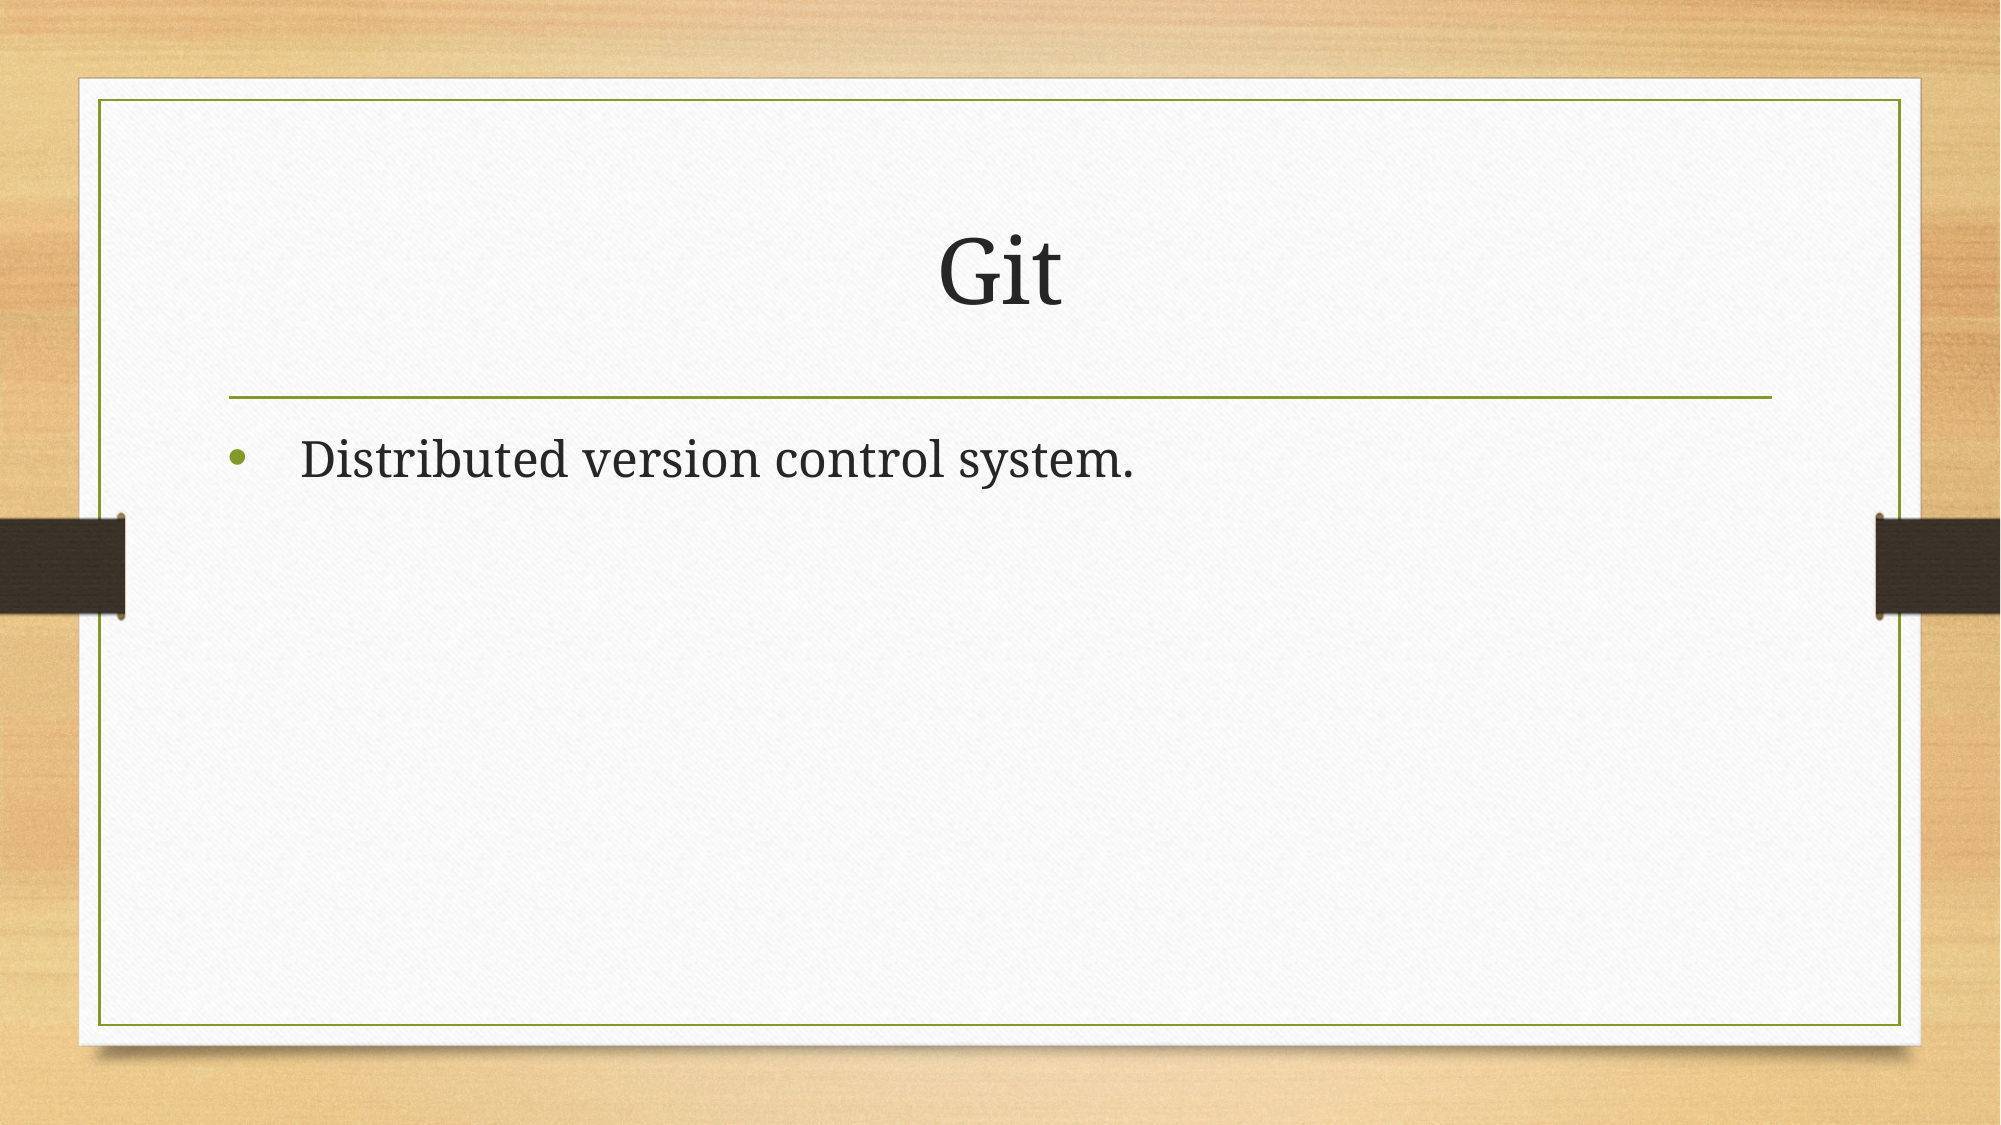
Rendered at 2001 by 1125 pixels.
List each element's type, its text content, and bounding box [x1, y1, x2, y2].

title Git [212, 161, 1788, 375]
picture [0, 0, 2001, 1125]
list Distributed version control system. [212, 419, 1788, 964]
